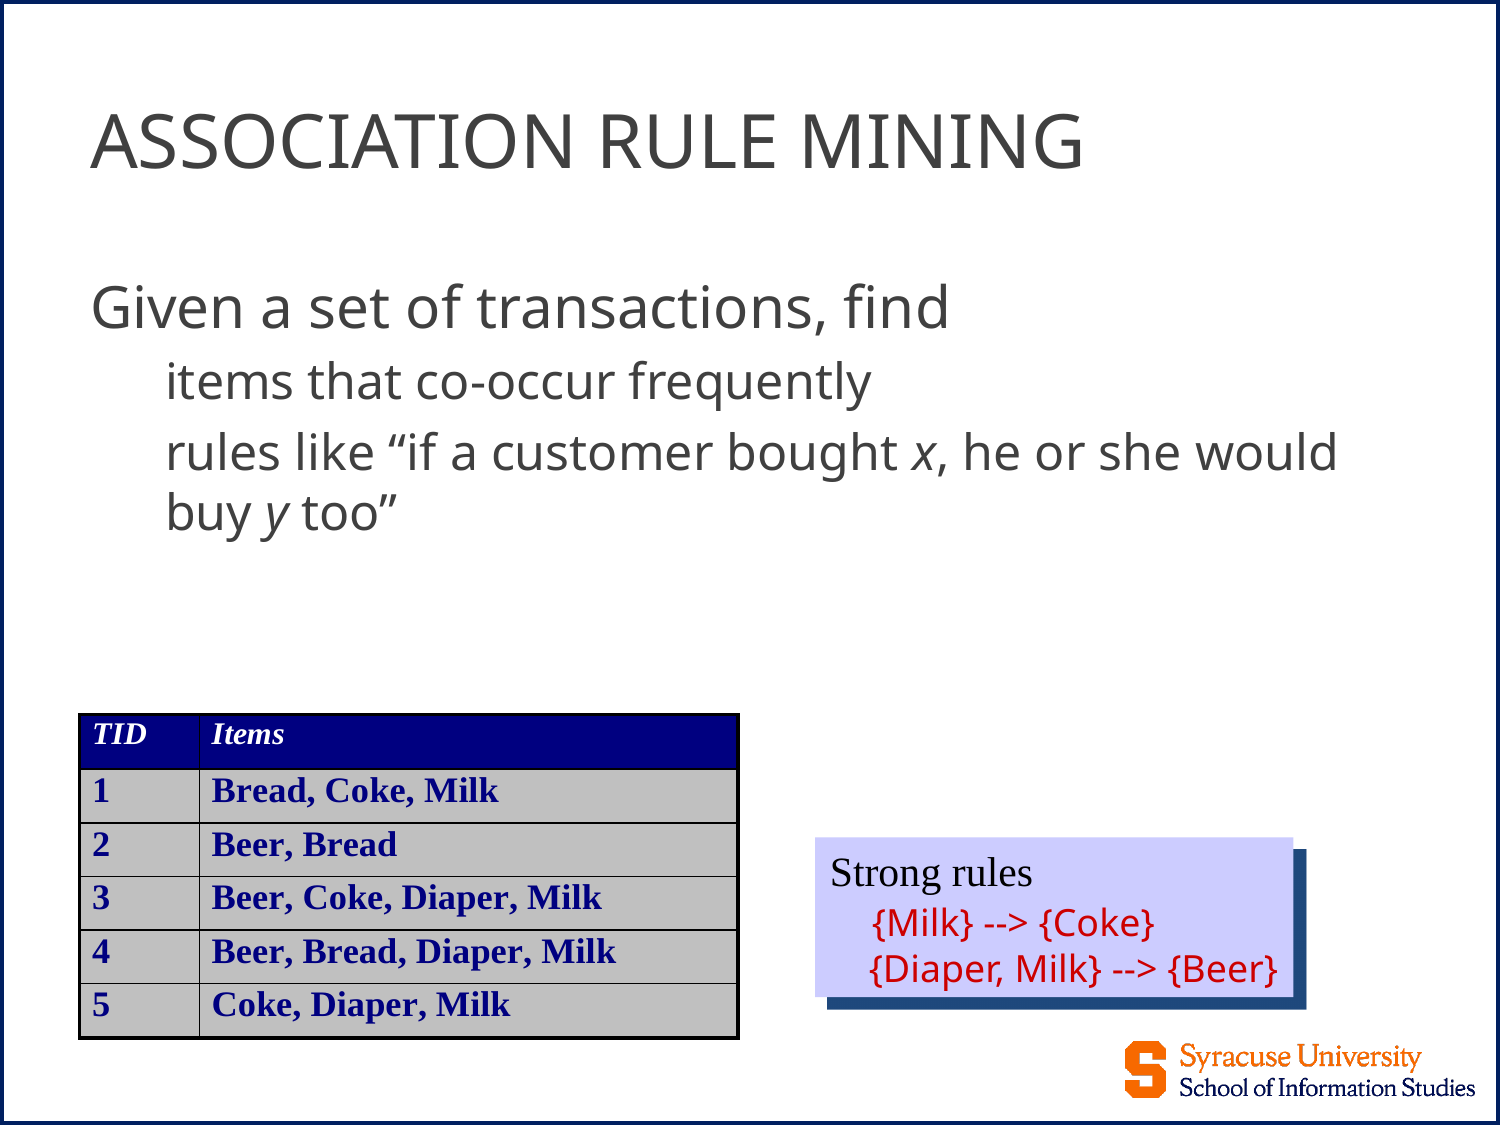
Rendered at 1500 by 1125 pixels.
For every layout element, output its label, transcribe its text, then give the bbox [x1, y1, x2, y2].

title ASSOCIATION RULE MINING [75, 45, 1425, 233]
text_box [62, 712, 749, 1066]
list Given a set of transactions, find items that co-occur frequently rules like “if a customer bought x, he or she would buy y too” [75, 262, 1425, 625]
text_box Strong rules {Milk} --> {Coke} {Diaper, Milk} --> {Beer} [815, 837, 1294, 998]
picture [1125, 1041, 1475, 1098]
